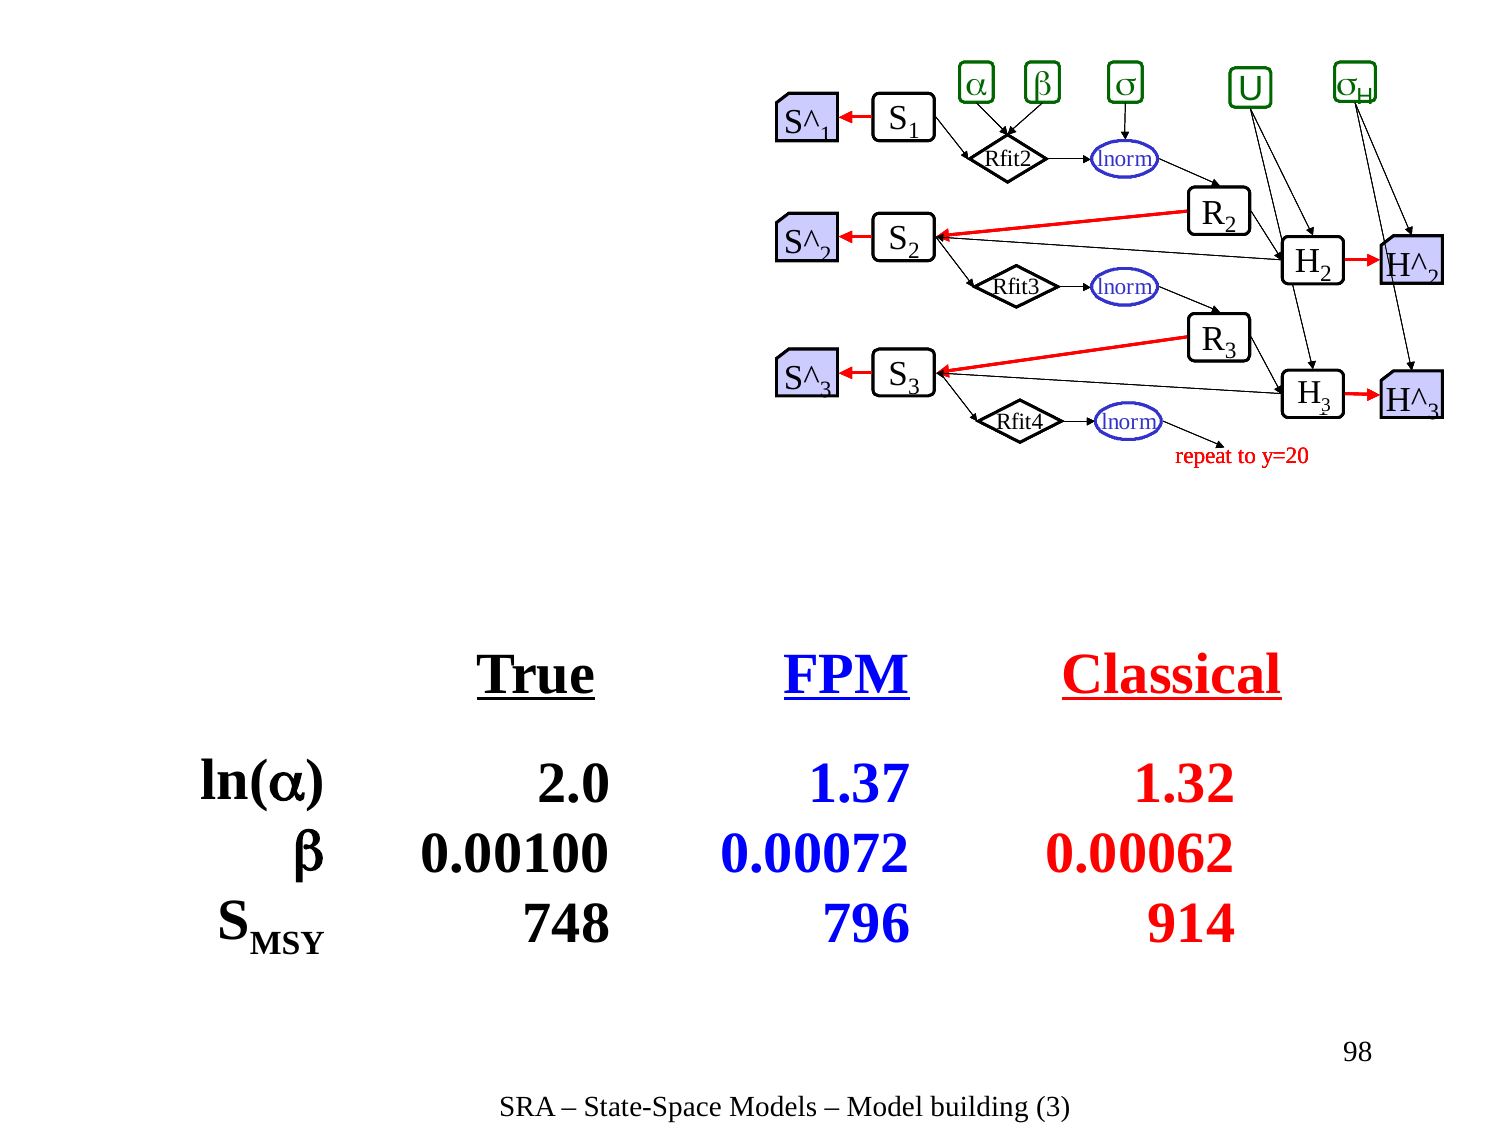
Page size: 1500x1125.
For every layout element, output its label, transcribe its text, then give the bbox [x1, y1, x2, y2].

text_box FPM [768, 627, 925, 713]
text_box 2.0 0.00100 748 [385, 737, 625, 962]
text_box SRA – State-Space Models – Model building (3) [372, 1079, 1198, 1121]
text_box True [461, 627, 611, 713]
text_box 1.37 0.00072 796 [687, 737, 925, 962]
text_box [774, 60, 1448, 476]
text_box 98 [1074, 1024, 1388, 1100]
text_box ln(a) b SMSY [137, 734, 340, 969]
text_box 1.32 0.00062 914 [999, 737, 1250, 962]
text_box Classical [1046, 627, 1298, 713]
